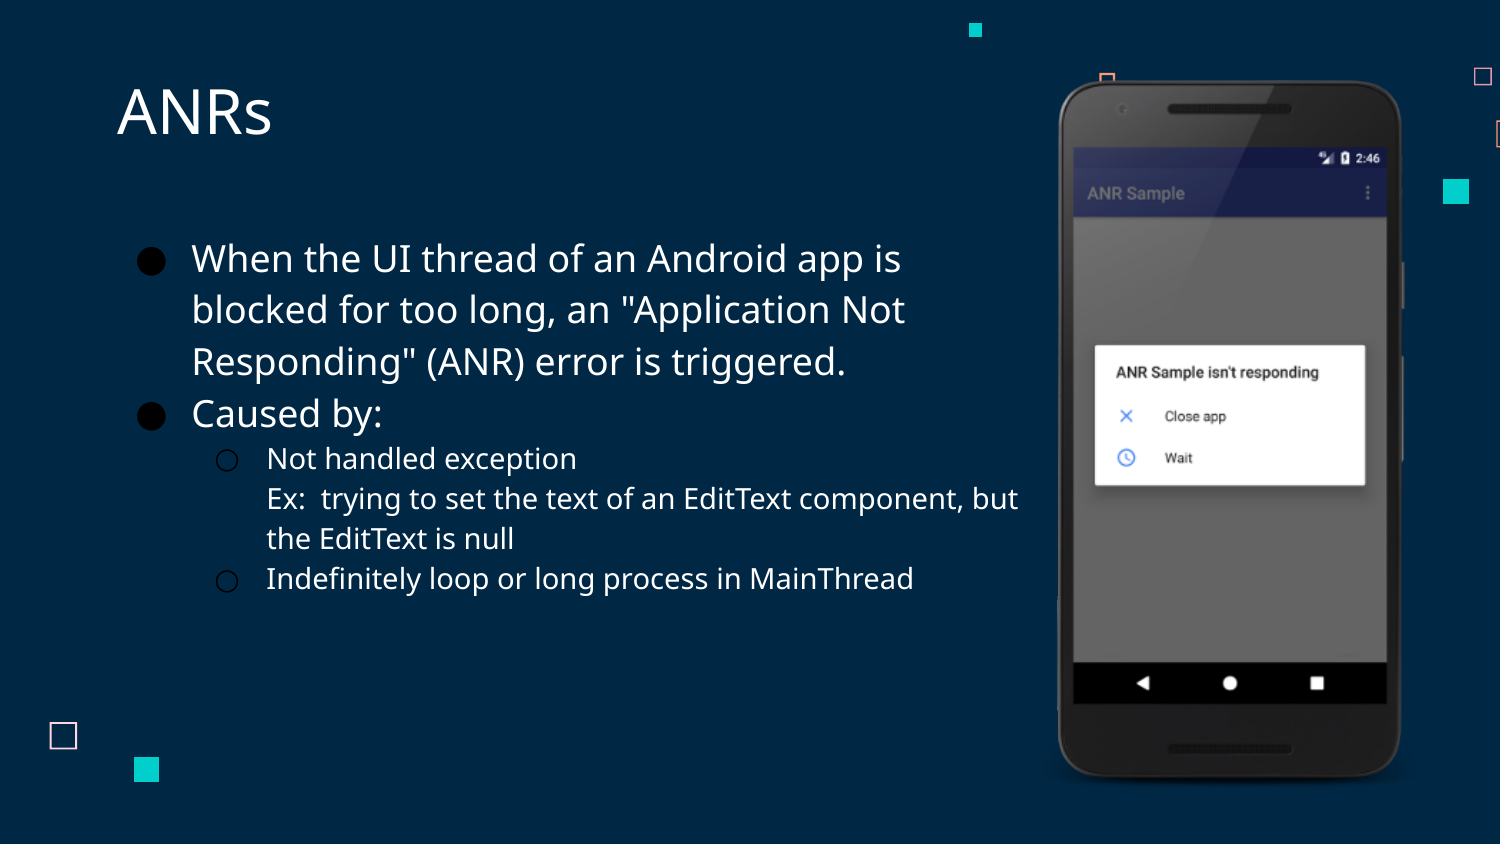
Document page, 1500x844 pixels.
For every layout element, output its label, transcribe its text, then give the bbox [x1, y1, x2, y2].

picture [984, 6, 1478, 844]
title ANRs [101, 67, 979, 163]
list When the UI thread of an Android app is blocked for too long, an "Application Not Responding" (ANR) error is triggered. Caused by: Not handled exception Ex: trying to set the text of an EditText component, but the EditText is null Indefinitely loop or long process in MainThread [101, 212, 979, 556]
